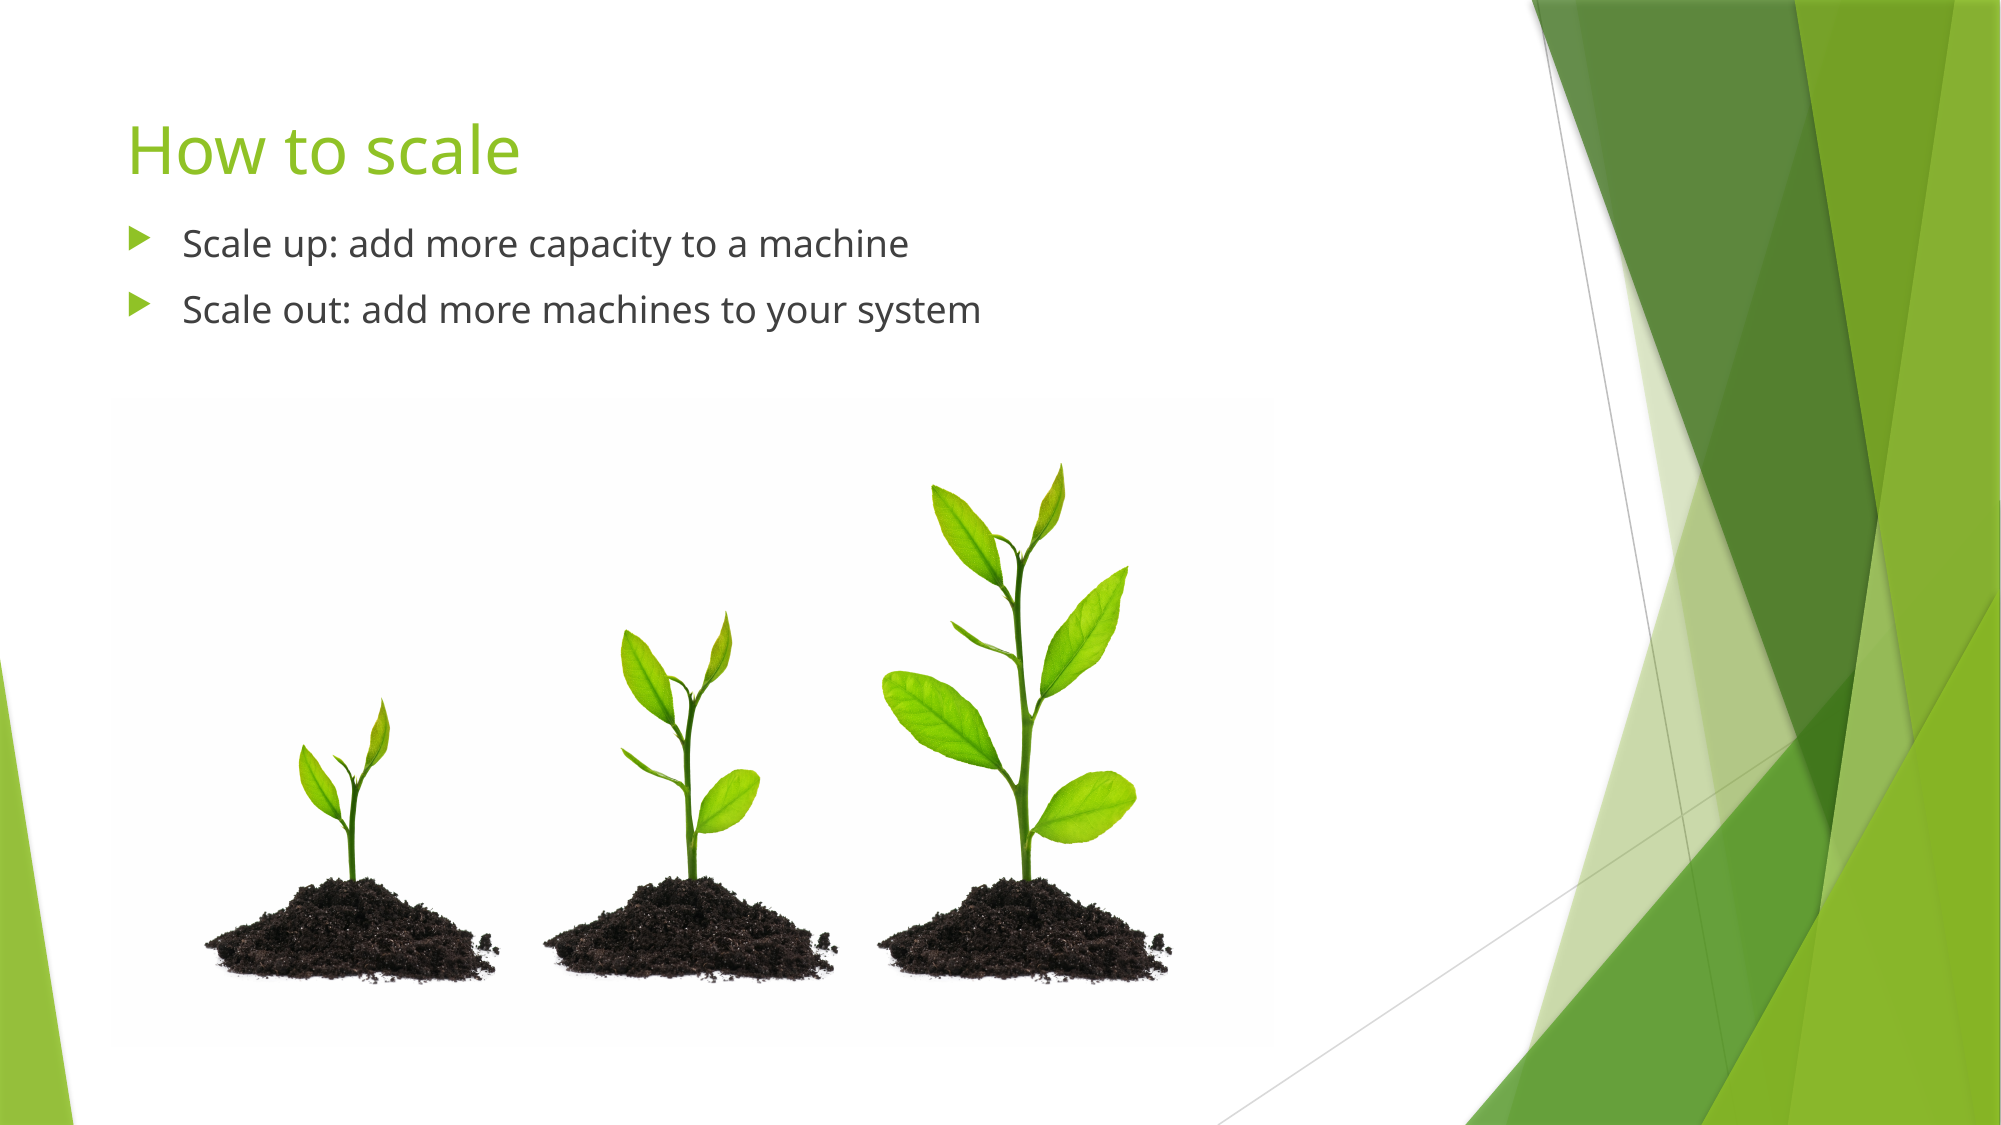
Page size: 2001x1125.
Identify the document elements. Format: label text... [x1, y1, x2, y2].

picture [110, 398, 1274, 1048]
list Scale up: add more capacity to a machine Scale out: add more machines to your system [111, 212, 1522, 991]
title How to scale [111, 99, 1522, 196]
